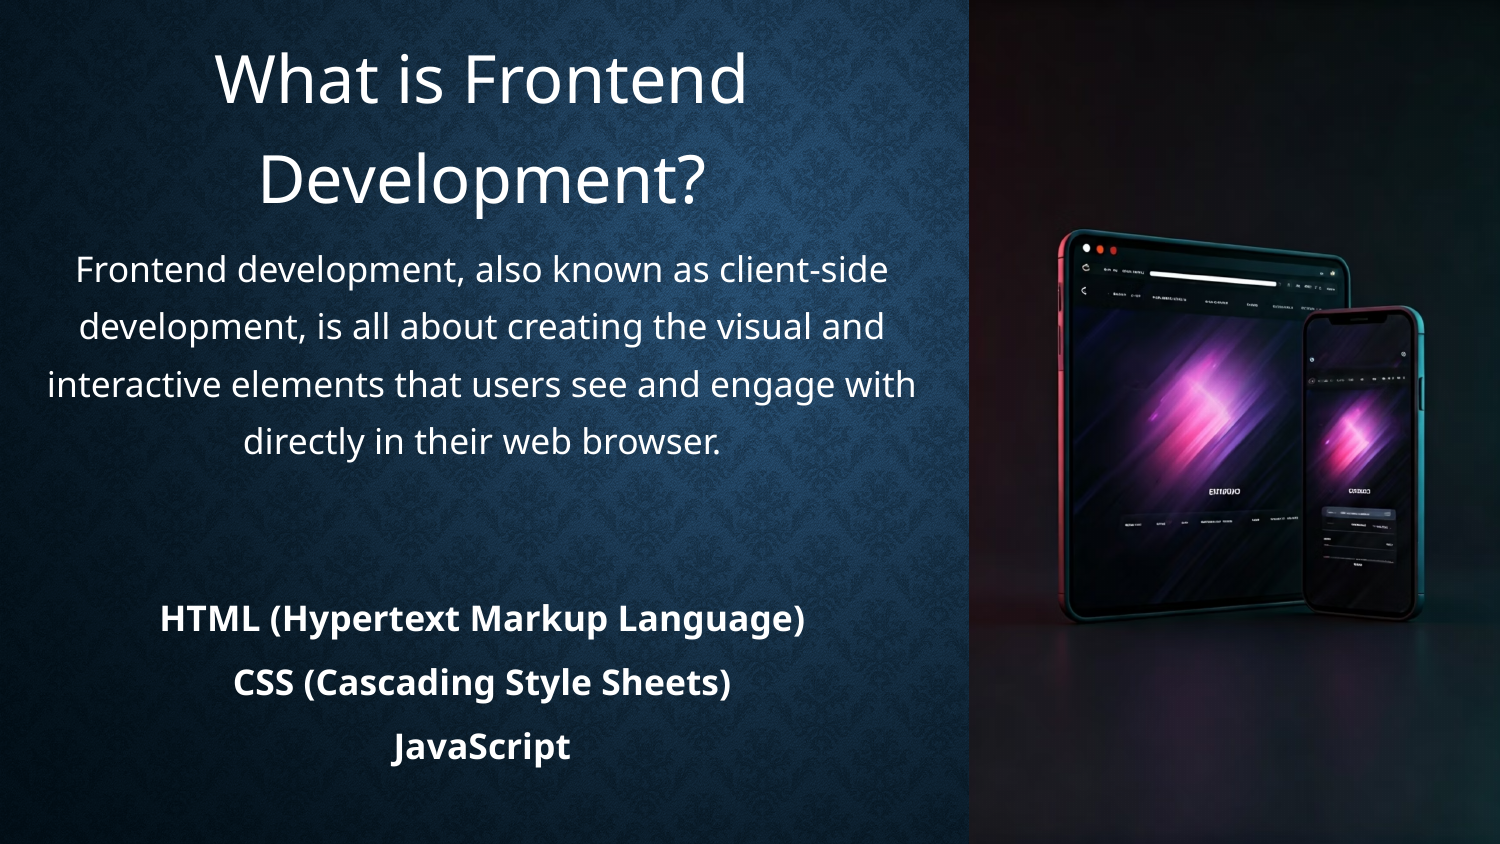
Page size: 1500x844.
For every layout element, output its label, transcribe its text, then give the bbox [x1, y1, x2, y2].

picture [969, 0, 1500, 844]
text_box Frontend development, also known as client-side development, is all about creating the visual and interactive elements that users see and engage with directly in their web browser. [15, 232, 949, 550]
text_box HTML (Hypertext Markup Language) CSS (Cascading Style Sheets) JavaScript [18, 575, 946, 803]
text_box What is Frontend Development? [189, 16, 775, 208]
